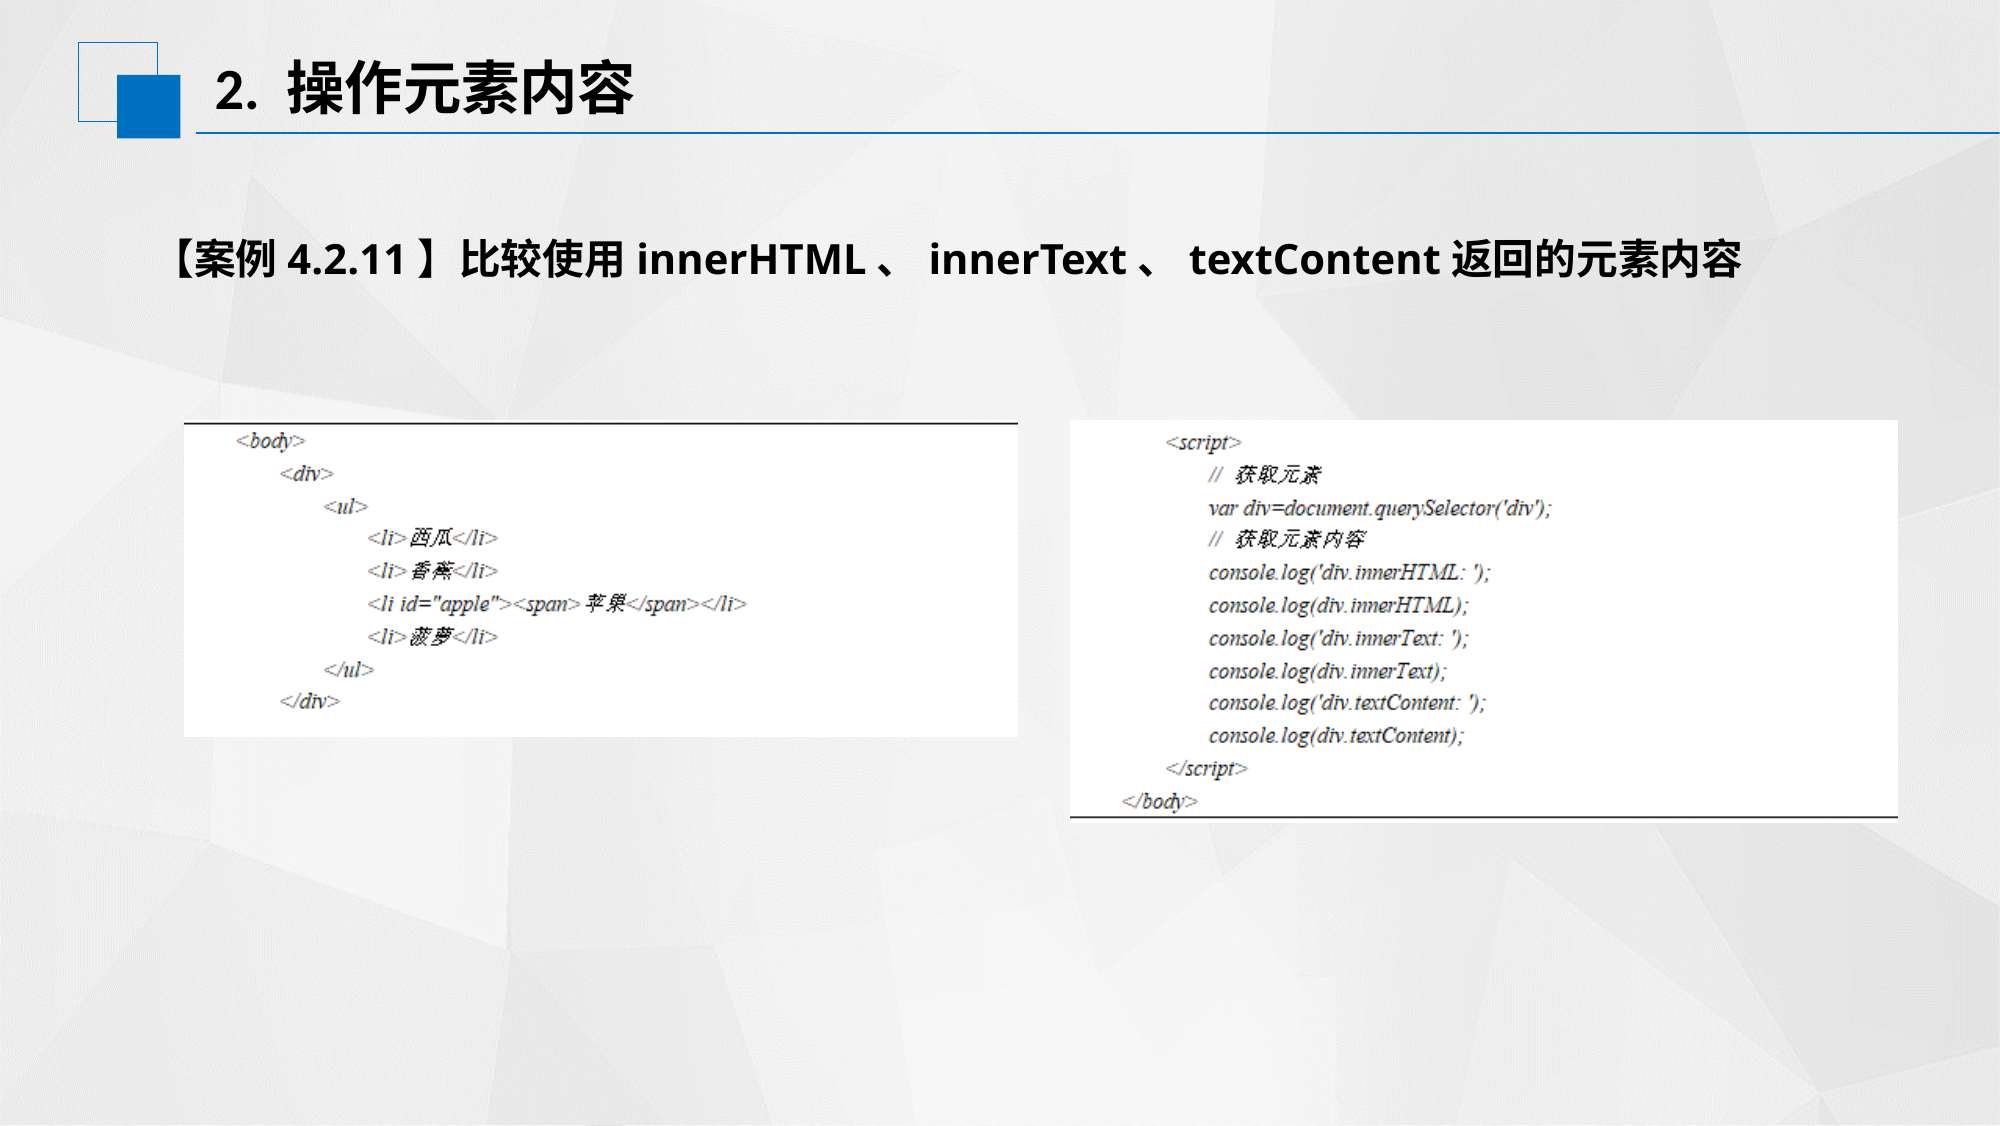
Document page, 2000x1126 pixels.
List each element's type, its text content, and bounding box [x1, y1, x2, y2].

picture [0, 0, 2000, 1126]
title 2. 操作元素内容 [194, 42, 1378, 130]
text_box 【案例4.2.11】比较使用innerHTML、innerText、textContent返回的元素内容 [137, 225, 1780, 291]
